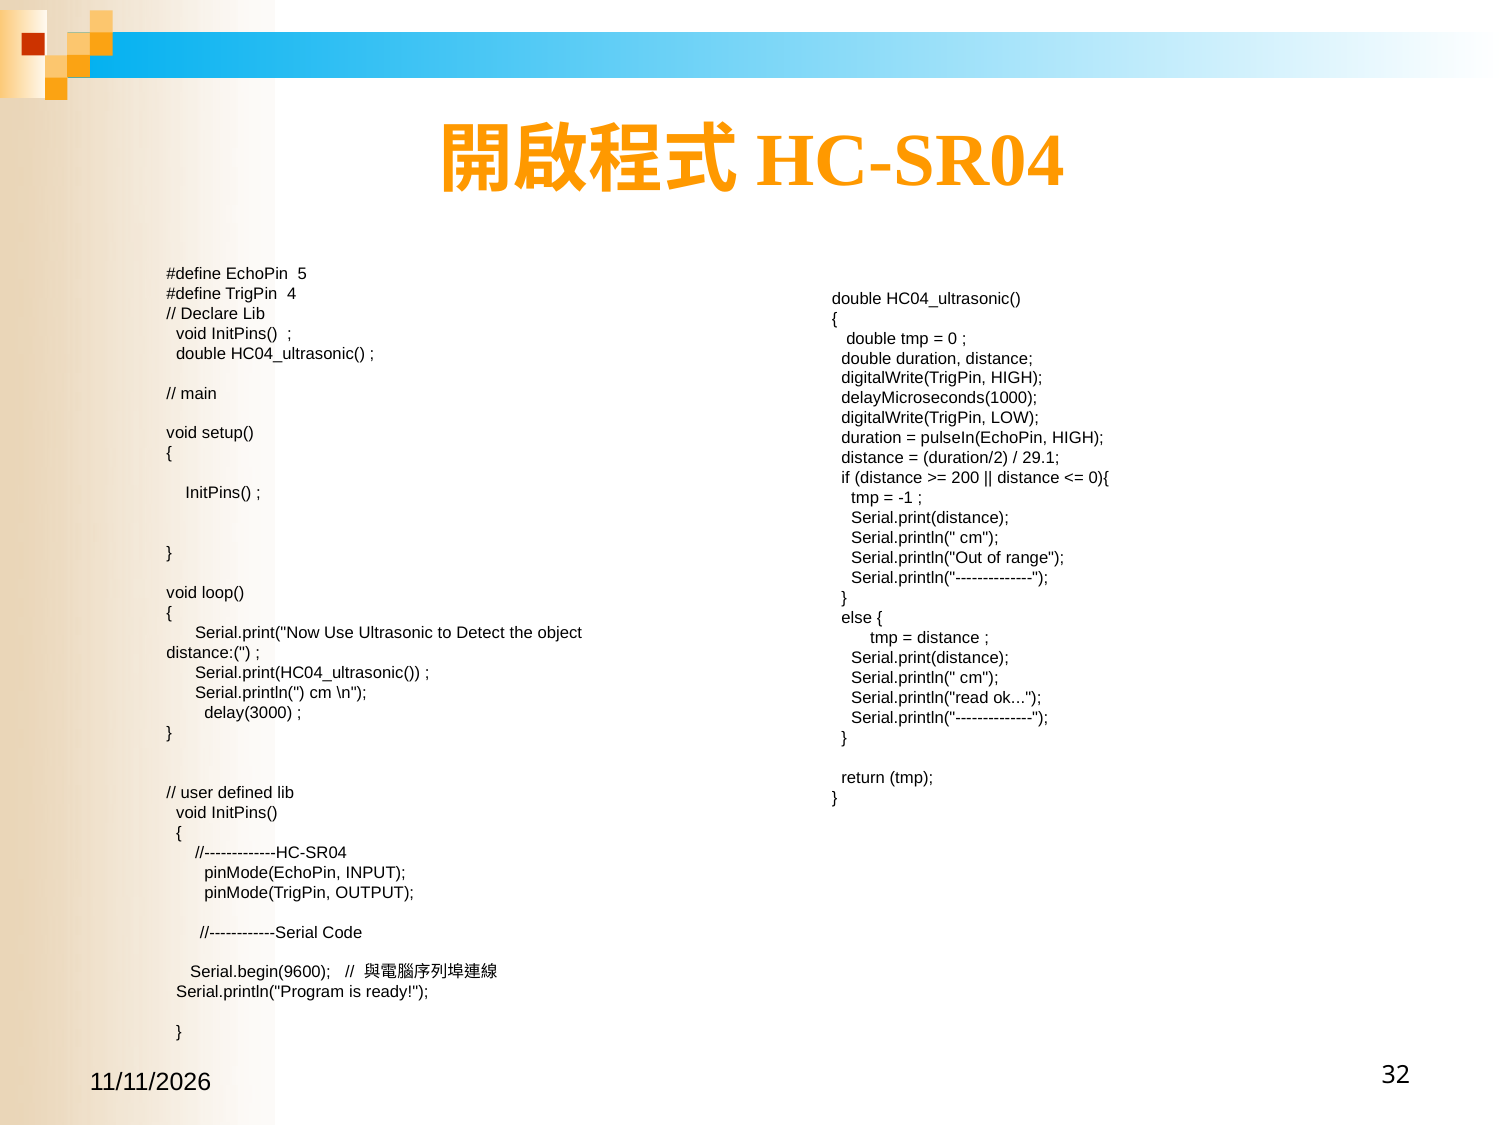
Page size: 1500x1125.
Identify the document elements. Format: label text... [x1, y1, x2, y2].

text_box #define EchoPin 5 #define TrigPin 4 // Declare Lib void InitPins() ; double HC04_ultrasonic() ; // main void setup() { InitPins() ; } void loop() { Serial.print("Now Use Ultrasonic to Detect the object distance:(") ; Serial.print(HC04_ultrasonic()) ; Serial.println(") cm \n"); delay(3000) ; } // user defined lib void InitPins() { //-------------HC-SR04 pinMode(EchoPin, INPUT); pinMode(TrigPin, OUTPUT); //------------Serial Code Serial.begin(9600); // 與電腦序列埠連線 Serial.println("Program is ready!"); } [151, 255, 668, 1049]
text_box 2017/1/15 [75, 1024, 425, 1103]
text_box 32 [1074, 1024, 1425, 1100]
title 開啟程式HC-SR04 [76, 42, 1427, 268]
text_box double HC04_ultrasonic() { double tmp = 0 ; double duration, distance; digitalWrite(TrigPin, HIGH); delayMicroseconds(1000); digitalWrite(TrigPin, LOW); duration = pulseIn(EchoPin, HIGH); distance = (duration/2) / 29.1; if (distance >= 200 || distance <= 0){ tmp = -1 ; Serial.print(distance); Serial.println(" cm"); Serial.println("Out of range"); Serial.println("--------------"); } else { tmp = distance ; Serial.print(distance); Serial.println(" cm"); Serial.println("read ok..."); Serial.println("--------------"); } return (tmp); } [817, 260, 1333, 854]
